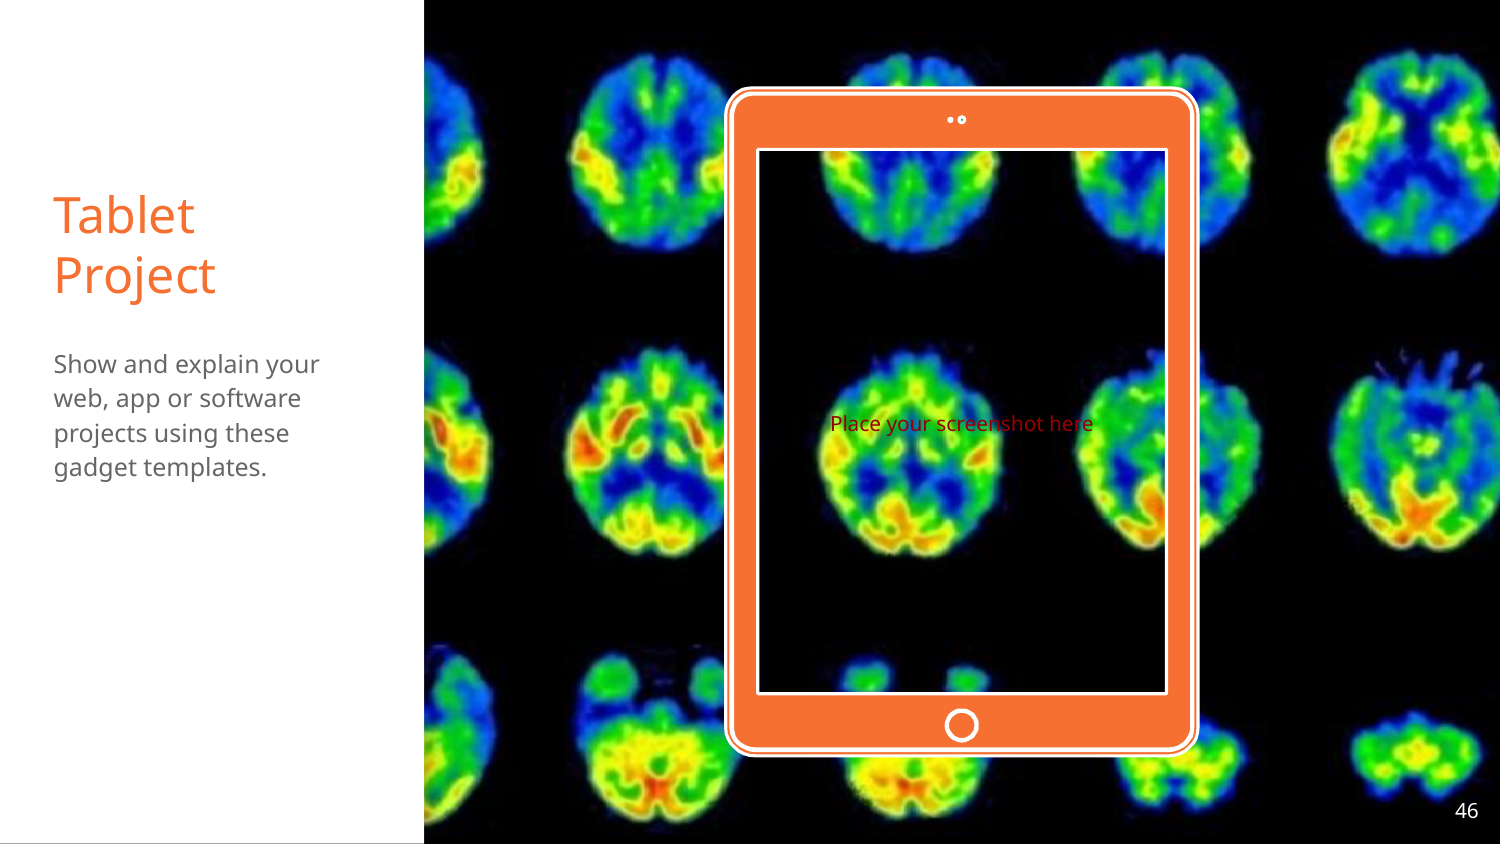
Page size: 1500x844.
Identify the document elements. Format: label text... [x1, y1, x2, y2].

text_box Place your screenshot here [757, 149, 1167, 697]
text_box [725, 87, 1199, 756]
picture [425, 378, 431, 398]
picture [425, 0, 1500, 844]
list Show and explain your web, app or software projects using these gadget templates. [38, 328, 375, 748]
slide_number 46 [1403, 779, 1494, 844]
title Tablet Project [38, 94, 375, 319]
